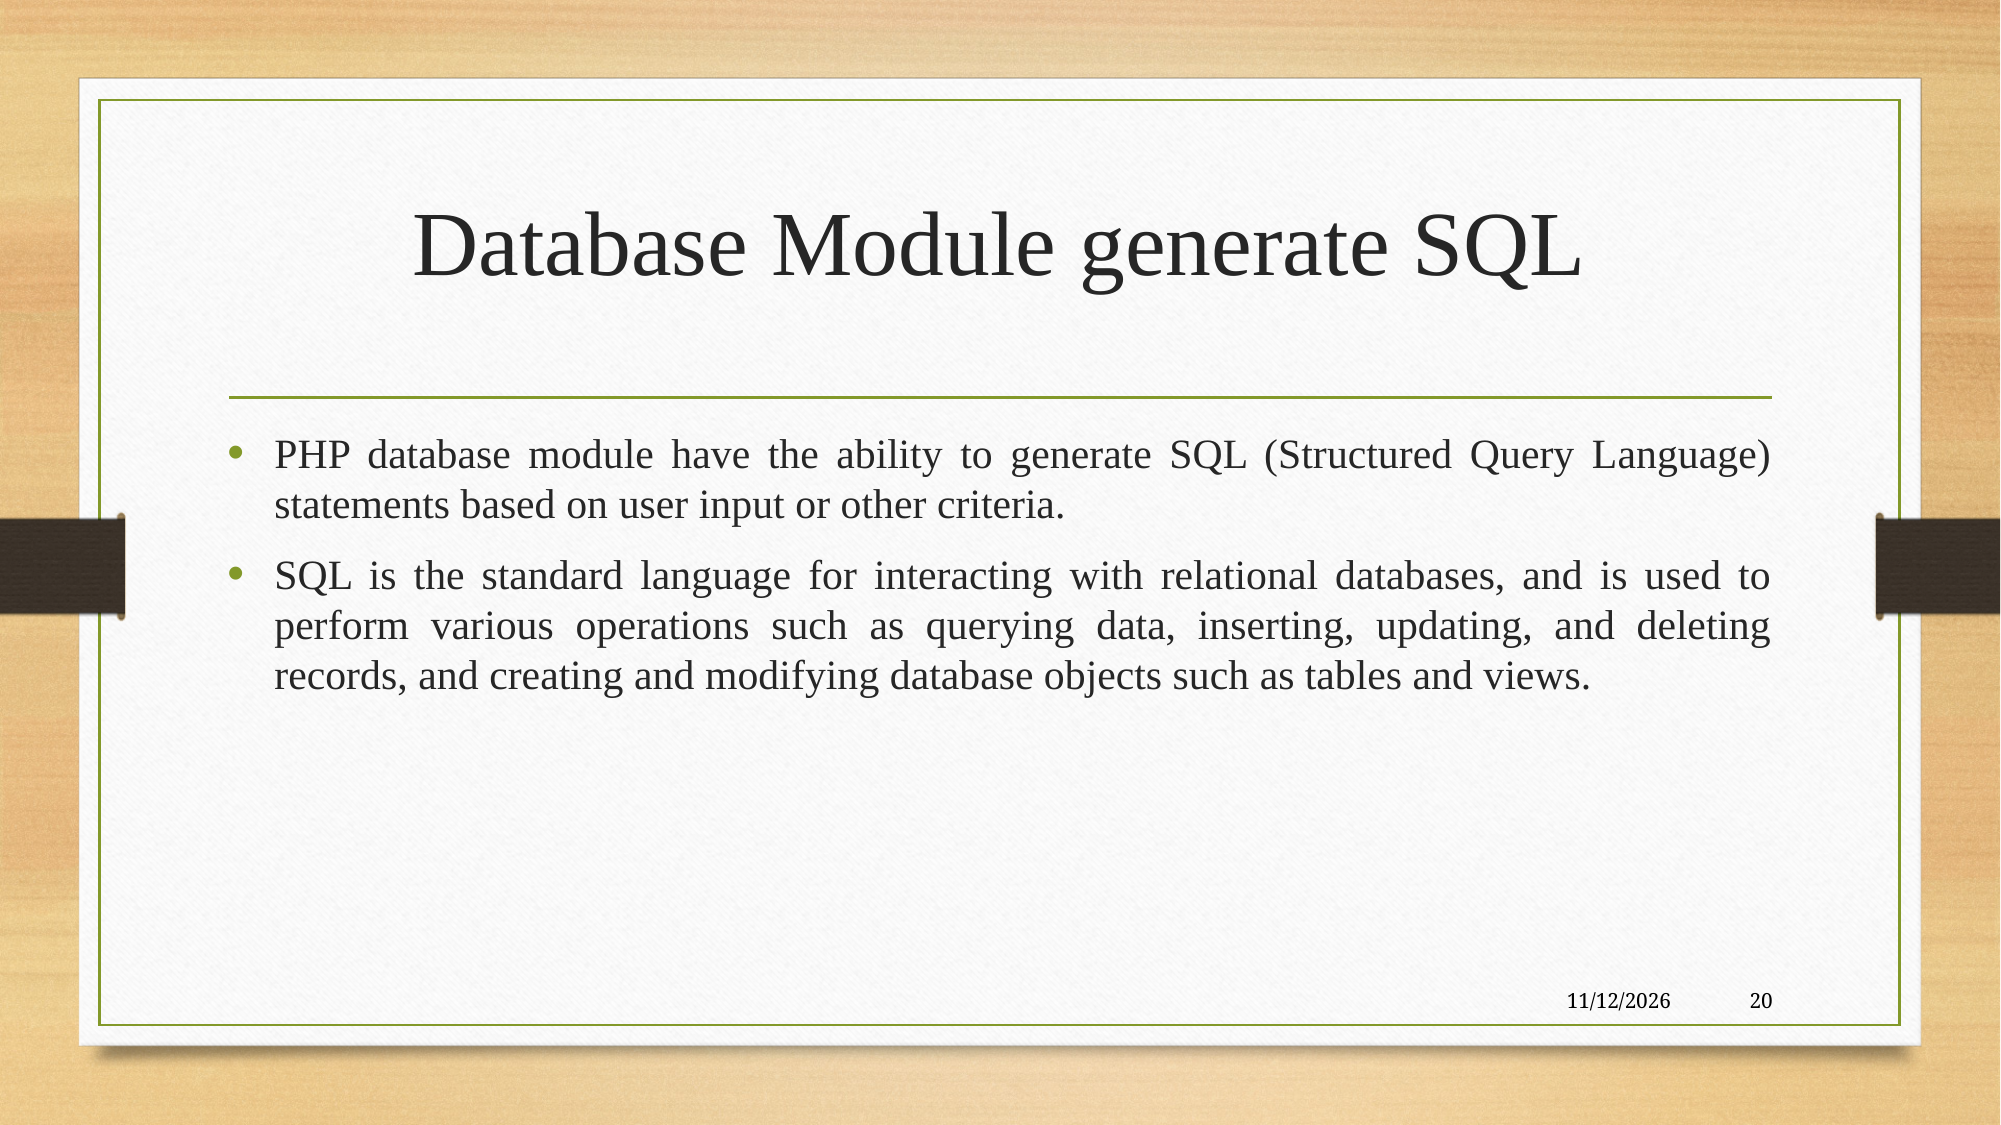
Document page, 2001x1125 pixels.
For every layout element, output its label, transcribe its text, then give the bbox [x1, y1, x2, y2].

list PHP database module have the ability to generate SQL (Structured Query Language) statements based on user input or other criteria. SQL is the standard language for interacting with relational databases, and is used to perform various operations such as querying data, inserting, updating, and deleting records, and creating and modifying database objects such as tables and views. [212, 419, 1788, 964]
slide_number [1423, 979, 1686, 1025]
picture [0, 0, 2001, 1125]
title Database Module generate SQL [212, 99, 1788, 322]
slide_number 20 [1698, 979, 1788, 1025]
